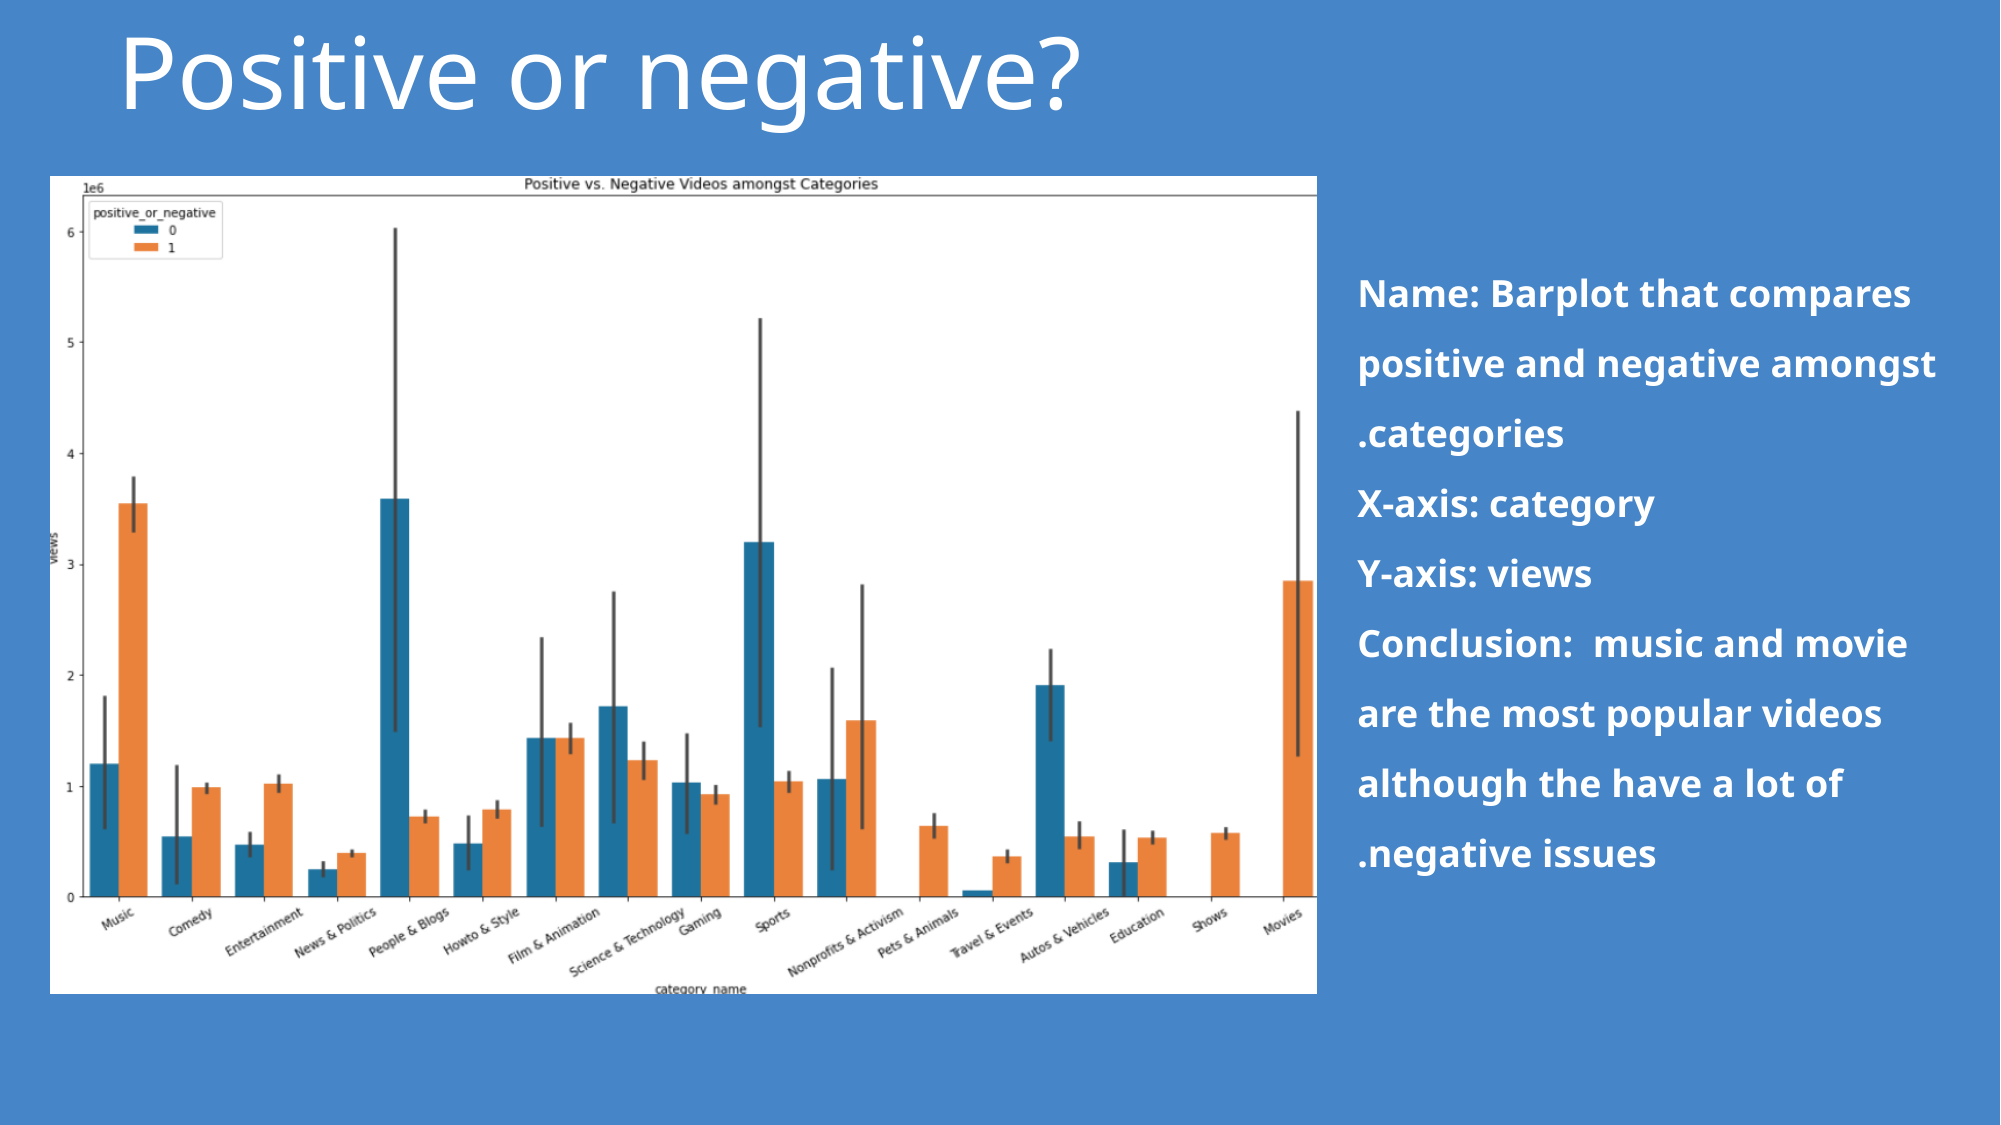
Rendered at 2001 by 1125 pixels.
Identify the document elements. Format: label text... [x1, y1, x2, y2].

text_box Positive or negative? [117, 19, 1763, 130]
text_box Name: Barplot that compares positive and negative amongst categories. X-axis: category Y-axis: views Conclusion: music and movie are the most popular videos although the have a lot of negative issues. [1357, 245, 1972, 945]
picture [50, 176, 1317, 995]
